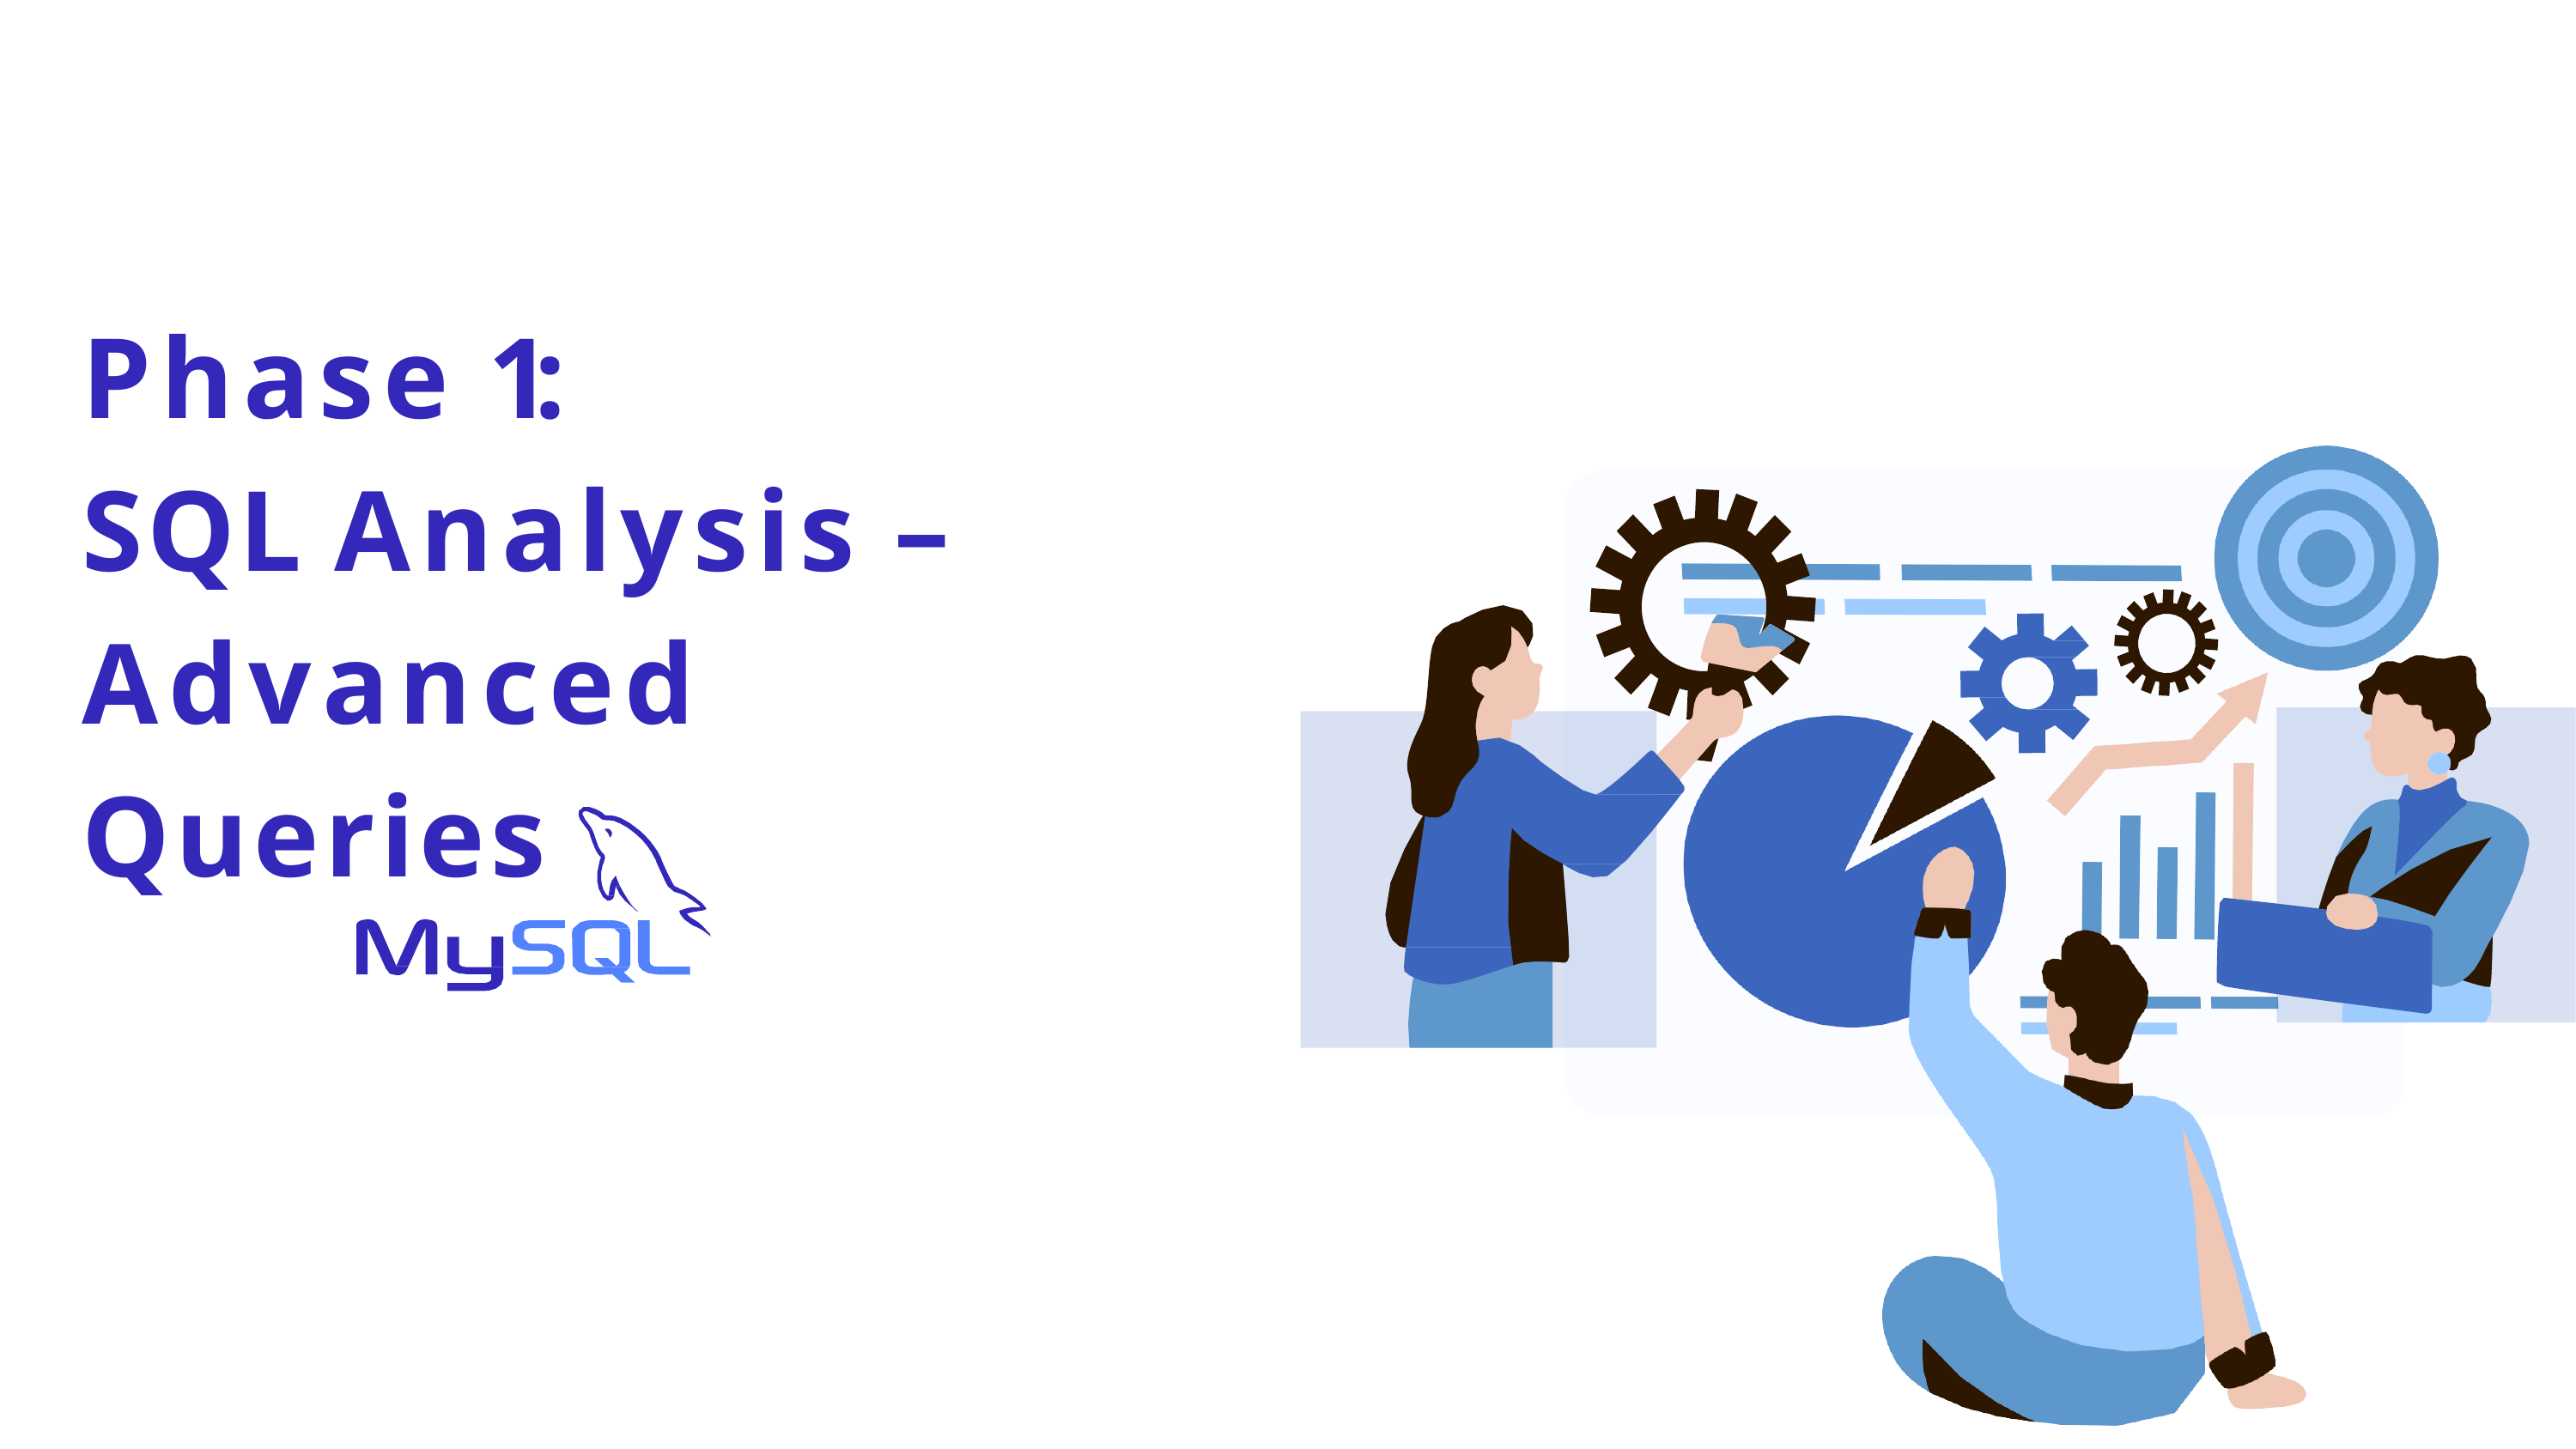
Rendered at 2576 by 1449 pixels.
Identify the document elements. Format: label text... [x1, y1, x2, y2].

title Phase 1: SQL Analysis – Advanced Queries [80, 284, 1136, 900]
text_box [355, 806, 712, 991]
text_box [1300, 446, 2576, 1426]
